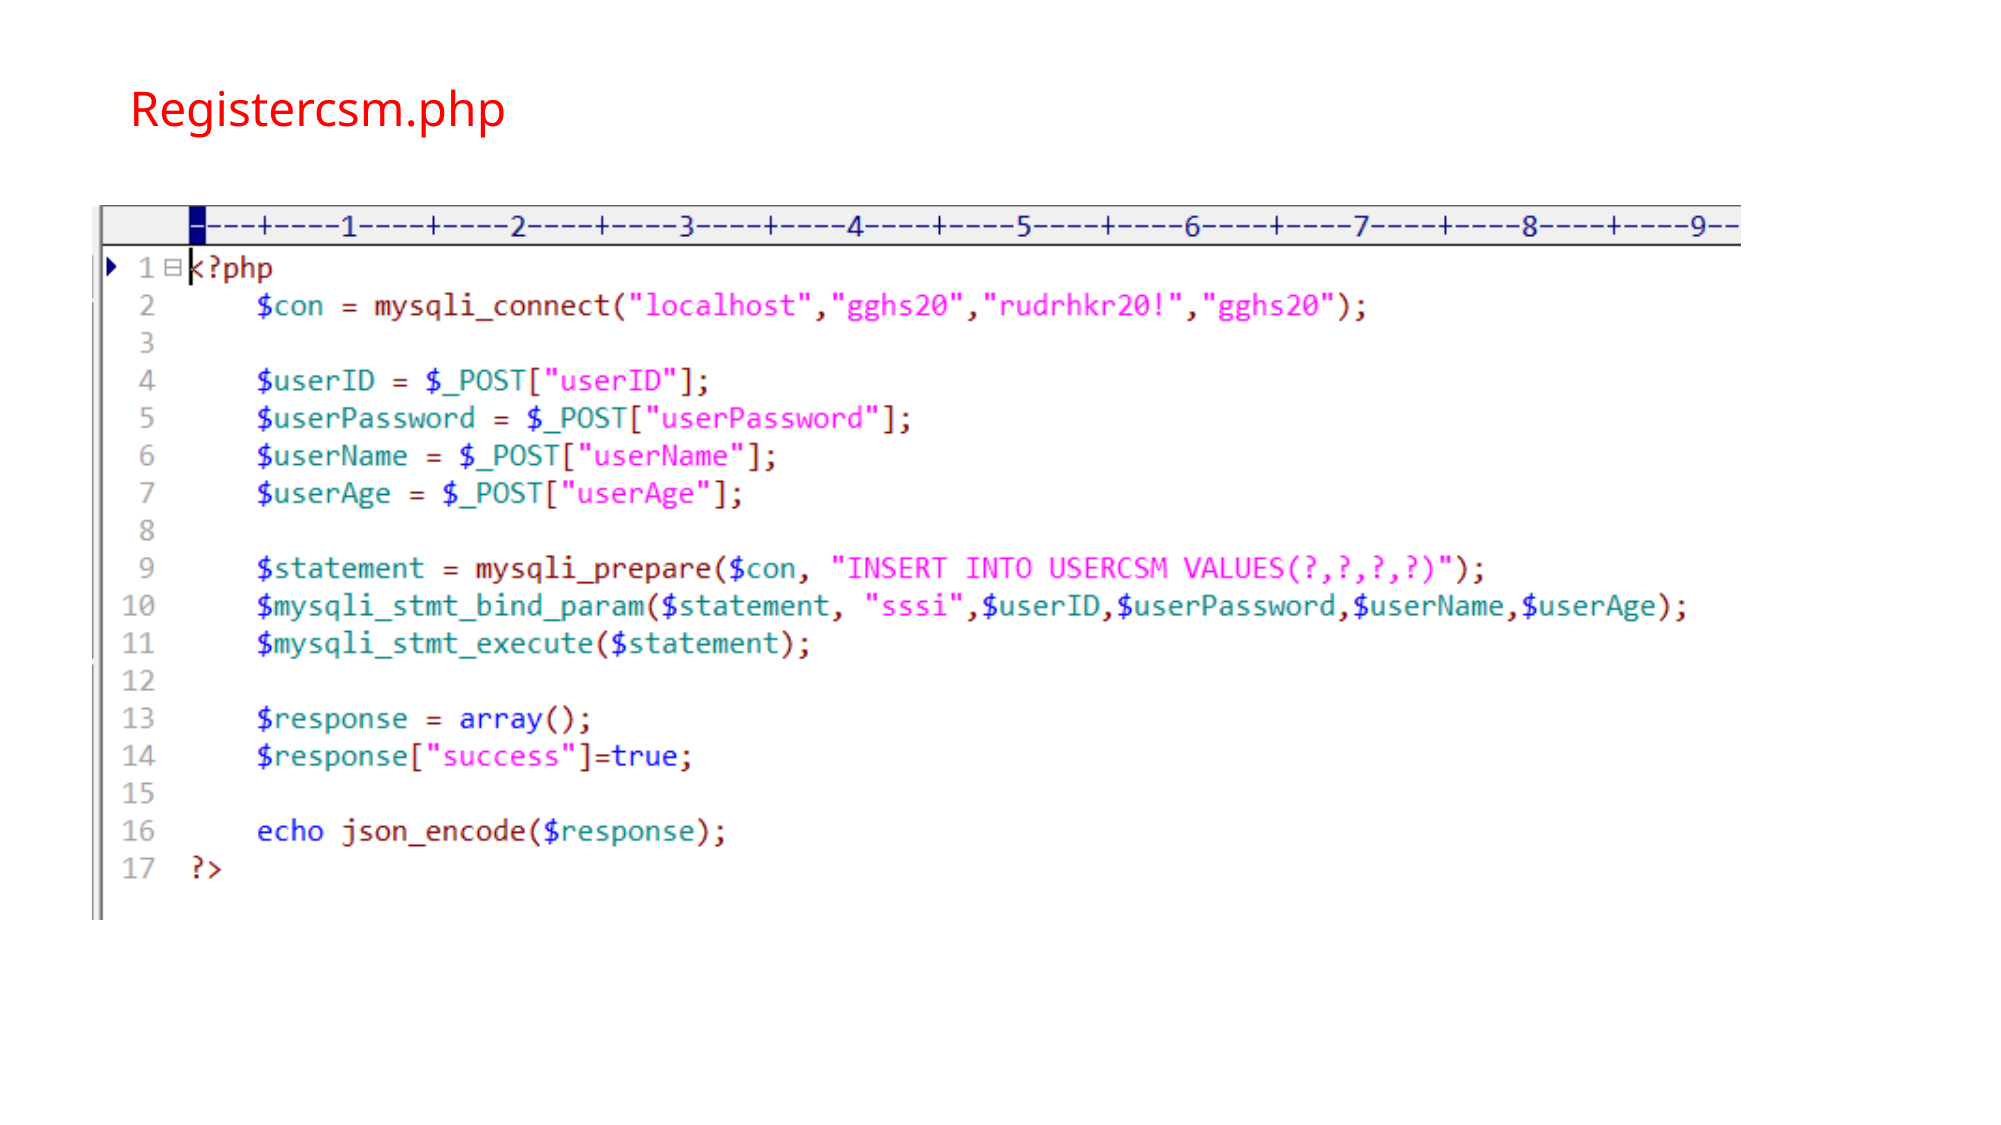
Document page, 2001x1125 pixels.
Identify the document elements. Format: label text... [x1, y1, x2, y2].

text_box Registercsm.php [114, 70, 522, 144]
picture [91, 204, 1742, 920]
